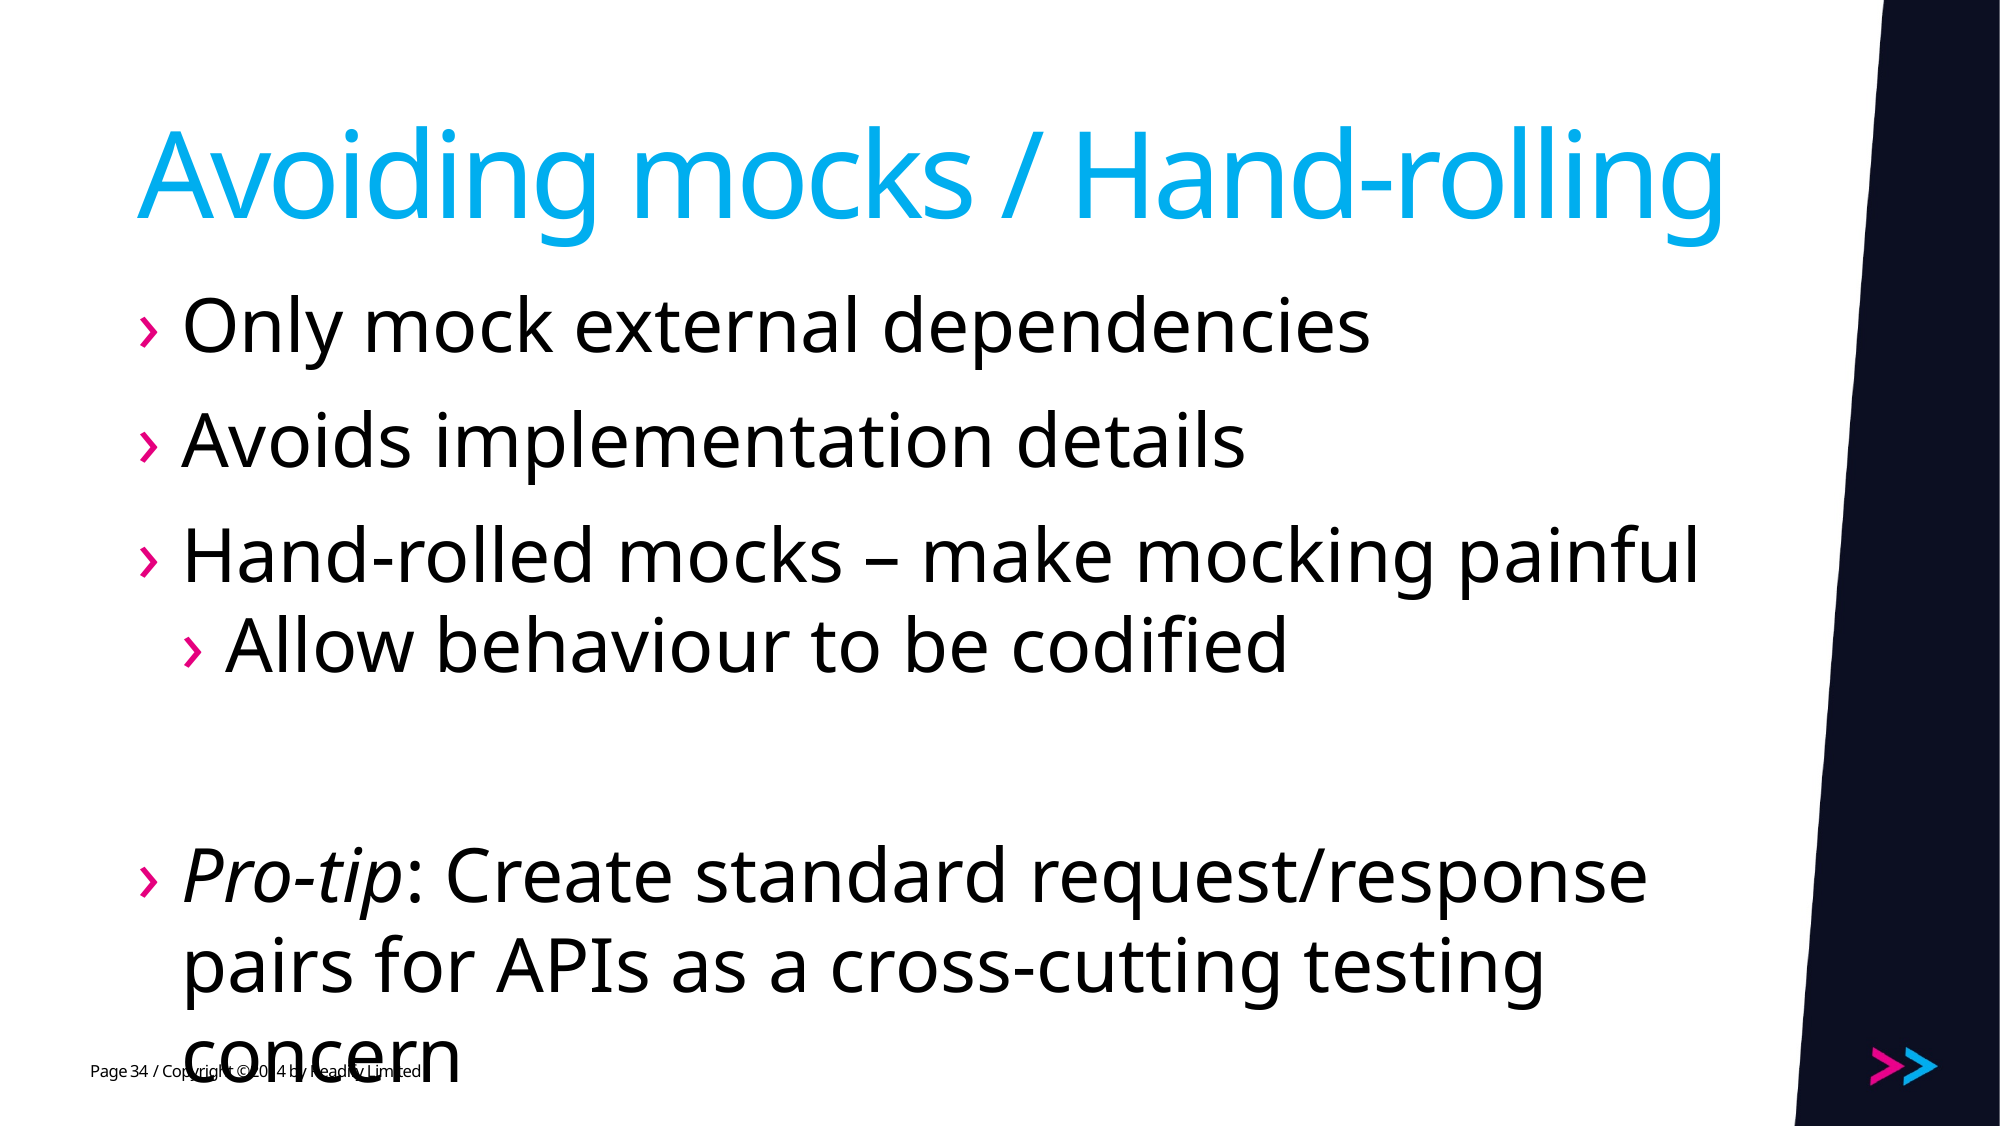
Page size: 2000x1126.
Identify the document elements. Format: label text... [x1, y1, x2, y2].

picture [0, 0, 2000, 1126]
slide_number 34 [130, 1061, 166, 1113]
list Only mock external dependencies Avoids implementation details Hand-rolled mocks – make mocking painful Allow behaviour to be codified Pro-tip: Create standard request/response pairs for APIs as a cross-cutting testing concern [137, 277, 1786, 1021]
title Avoiding mocks / Hand-rolling [137, 54, 1786, 243]
footer / Copyright ©2014 by Readify Limited [166, 1061, 1504, 1113]
